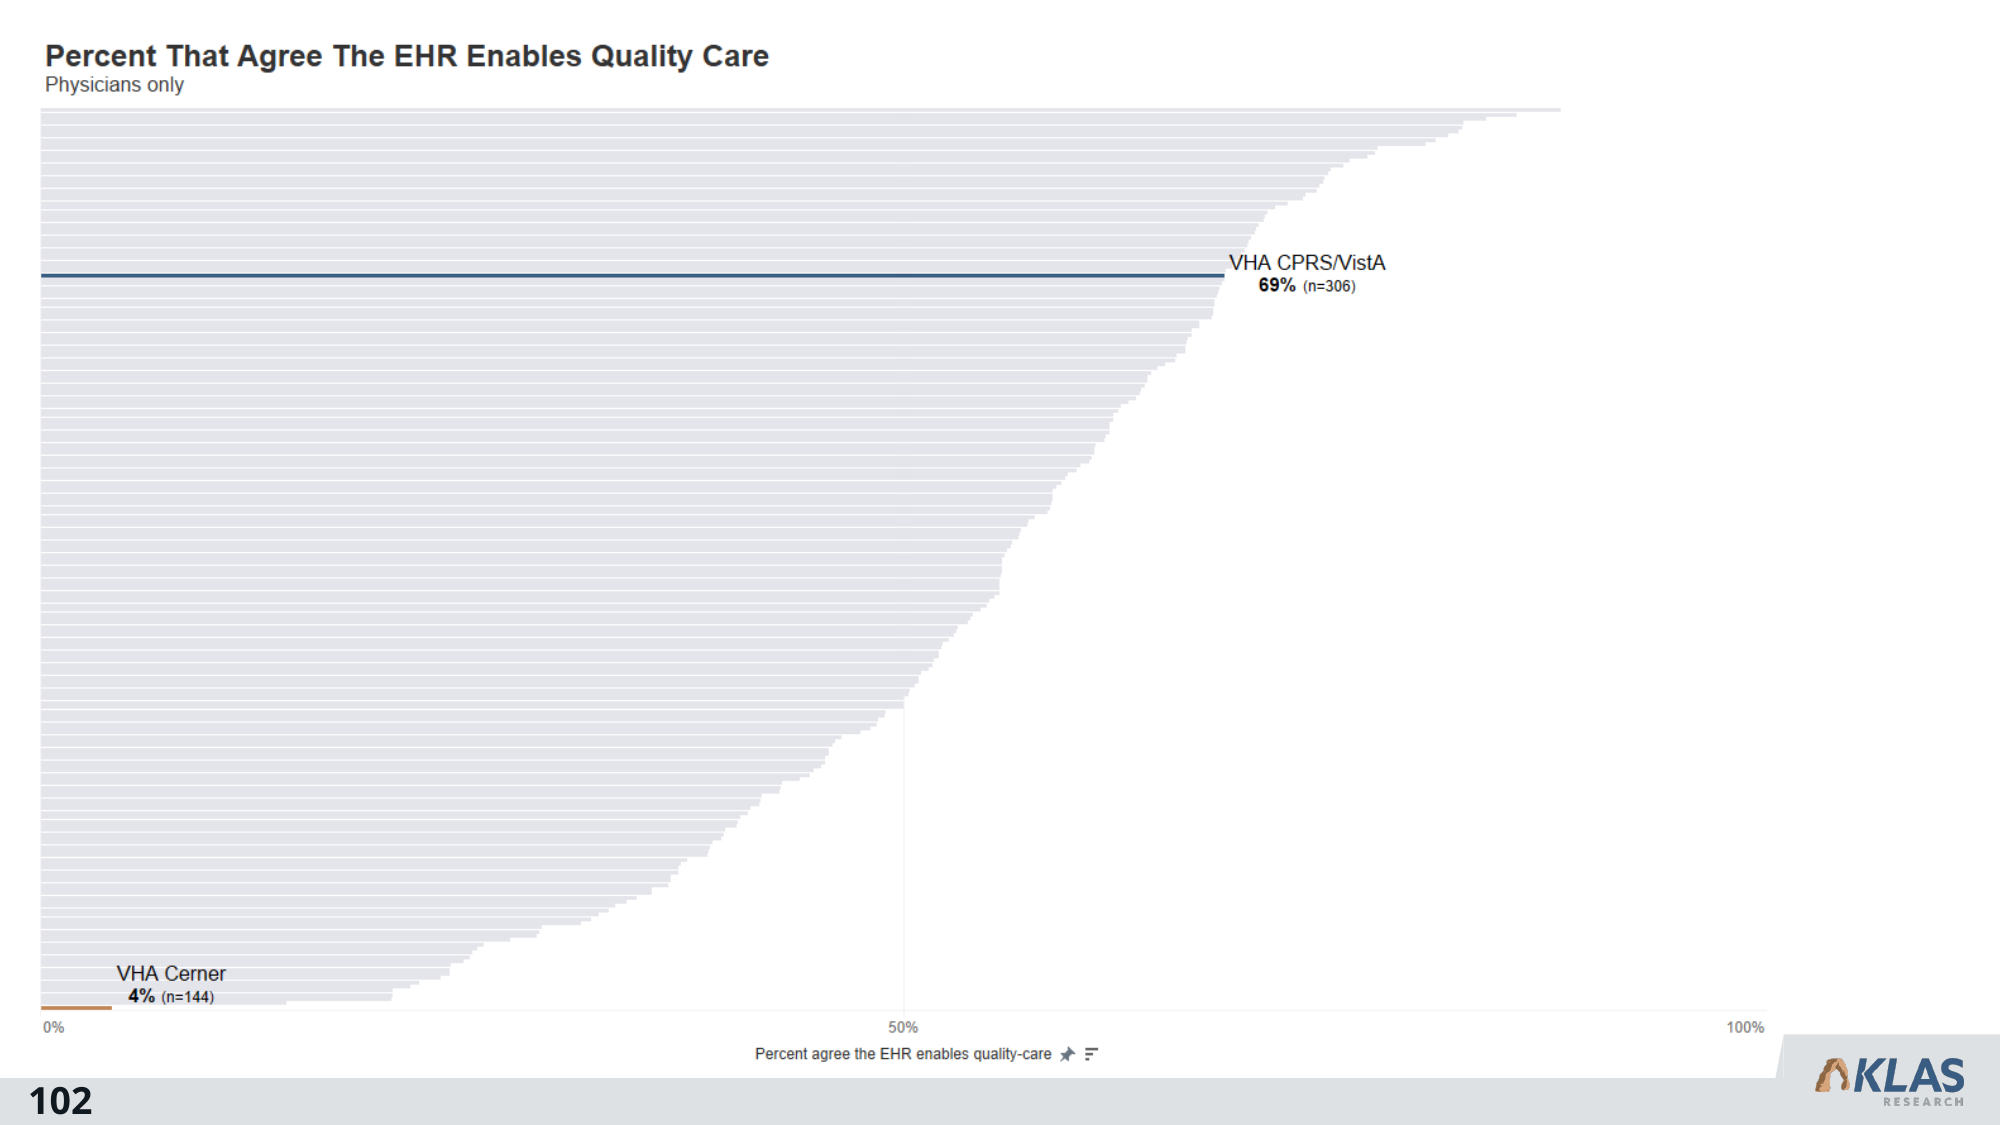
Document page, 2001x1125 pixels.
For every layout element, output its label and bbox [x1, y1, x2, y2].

picture [40, 31, 1767, 1072]
picture [1815, 1058, 1964, 1106]
